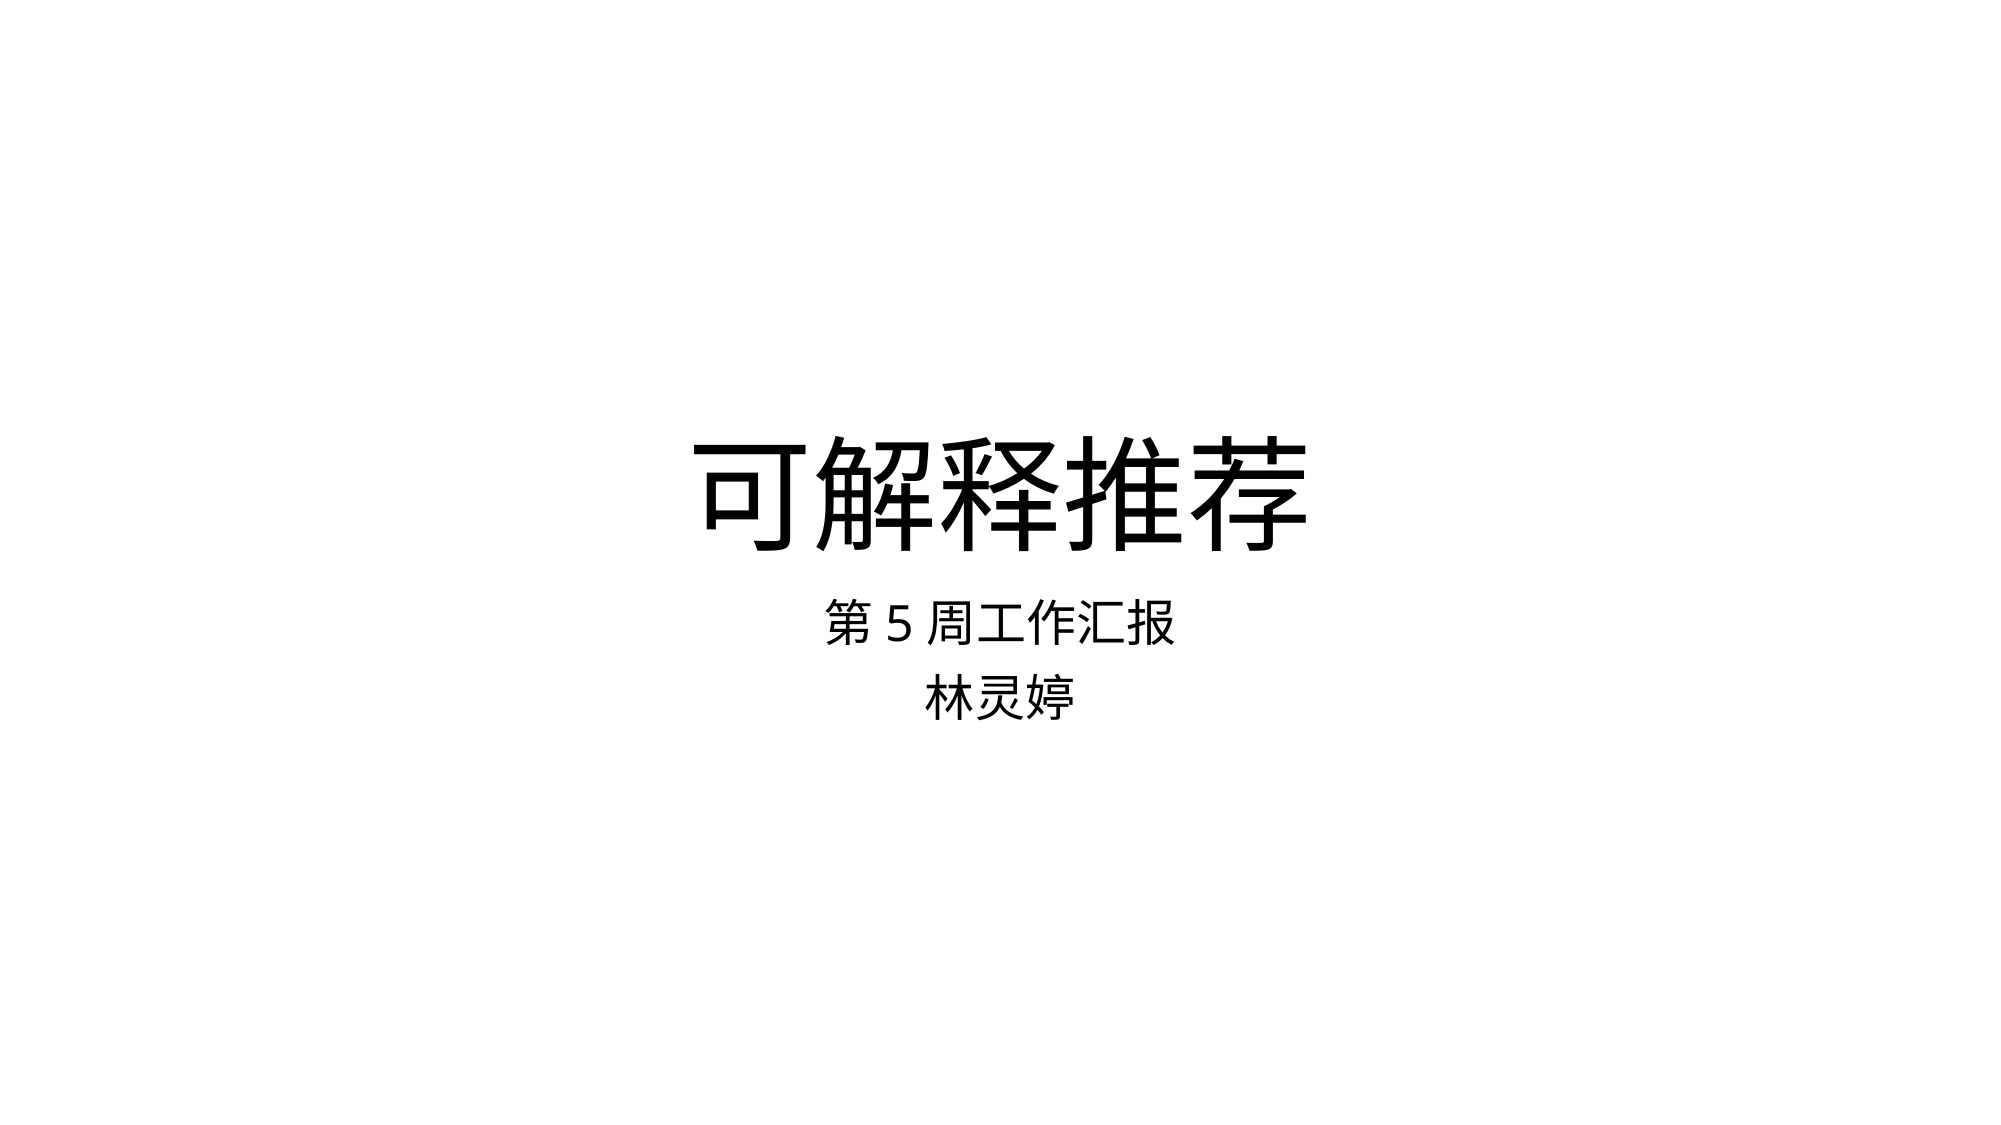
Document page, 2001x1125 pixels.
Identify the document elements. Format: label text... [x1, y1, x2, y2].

title 可解释推荐 [249, 184, 1750, 576]
subtitle 第5周工作汇报 林灵婷 [249, 590, 1750, 863]
